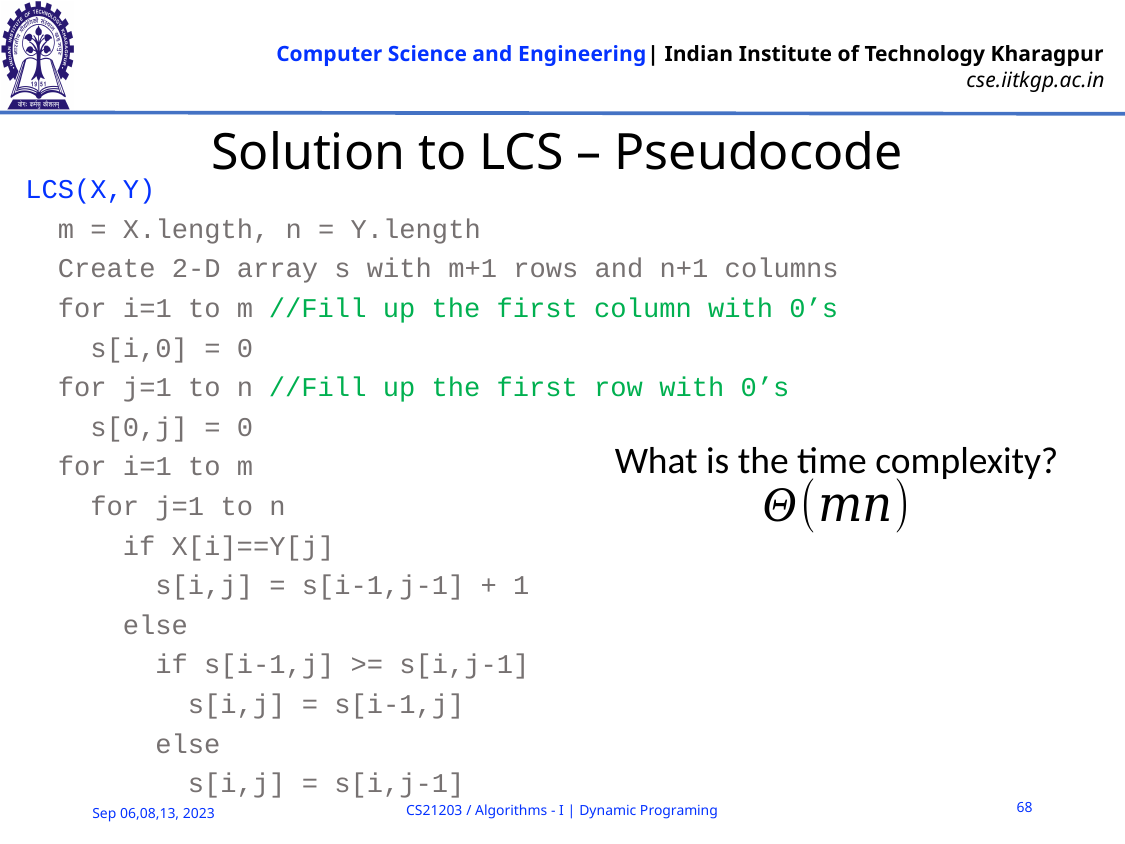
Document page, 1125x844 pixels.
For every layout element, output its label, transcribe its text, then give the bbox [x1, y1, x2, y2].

slide_number 68 [992, 799, 1048, 831]
footer CS21203 / Algorithms - I | Dynamic Programing [185, 799, 940, 833]
text_box What is the time complexity? [600, 428, 1075, 489]
title Solution to LCS – Pseudocode [35, 78, 1078, 165]
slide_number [77, 799, 274, 844]
picture [1, 1, 74, 110]
text_box LCS(X,Y) m = X.length, n = Y.length Create 2-D array s with m+1 rows and n+1 columns for i=1 to m //Fill up the first column with 0’s s[i,0] = 0 for j=1 to n //Fill up the first row with 0’s s[0,j] = 0 for i=1 to m for j=1 to n if X[i]==Y[j] s[i,j] = s[i-1,j-1] + 1 else if s[i-1,j] >= s[i,j-1] s[i,j] = s[i-1,j] else s[i,j] = s[i,j-1] [10, 165, 1121, 799]
